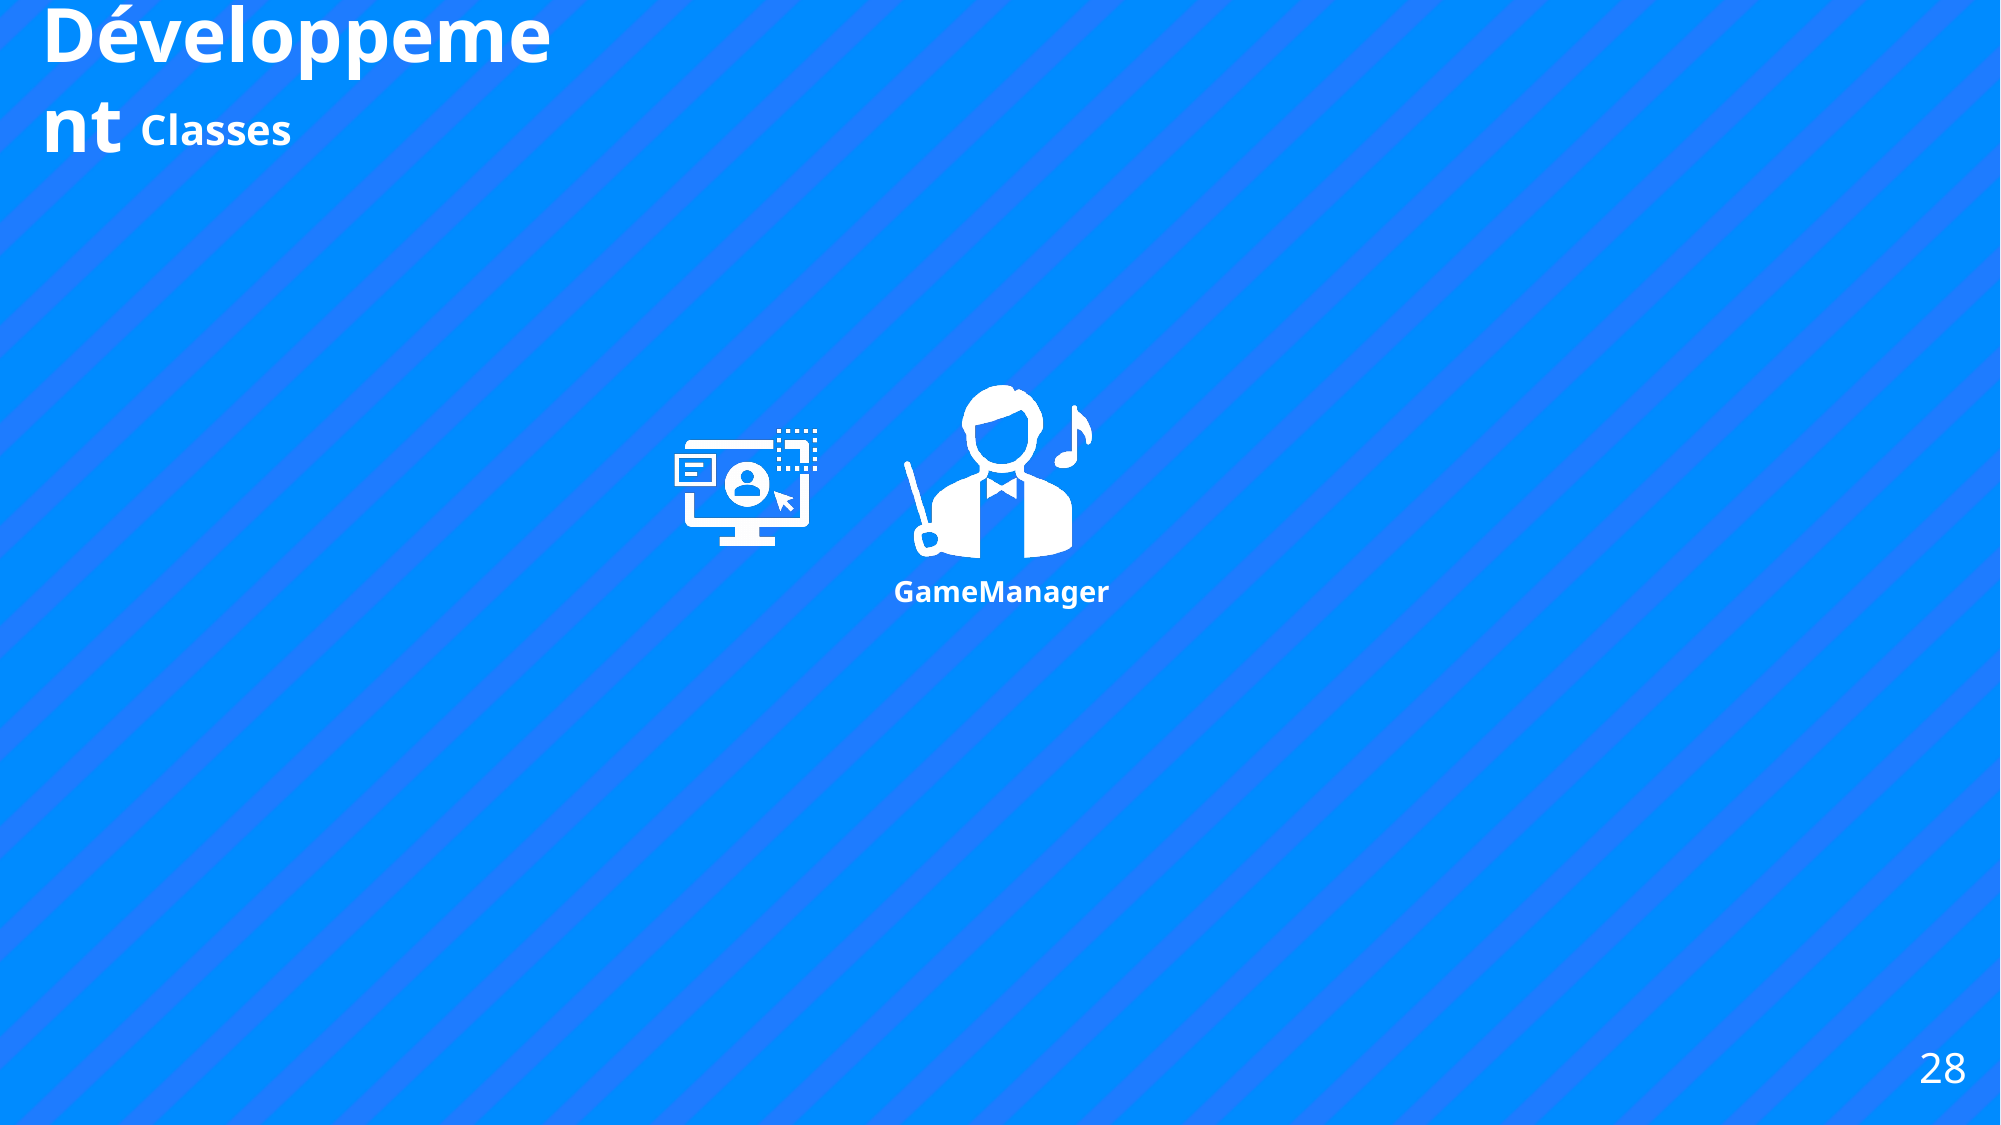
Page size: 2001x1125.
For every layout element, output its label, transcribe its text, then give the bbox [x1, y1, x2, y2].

picture [0, 0, 2001, 1125]
text_box Classes [126, 96, 494, 162]
text_box Développement [26, 24, 616, 131]
text_box GameManager [873, 565, 1130, 616]
slide_number 28 [1532, 1040, 1983, 1100]
